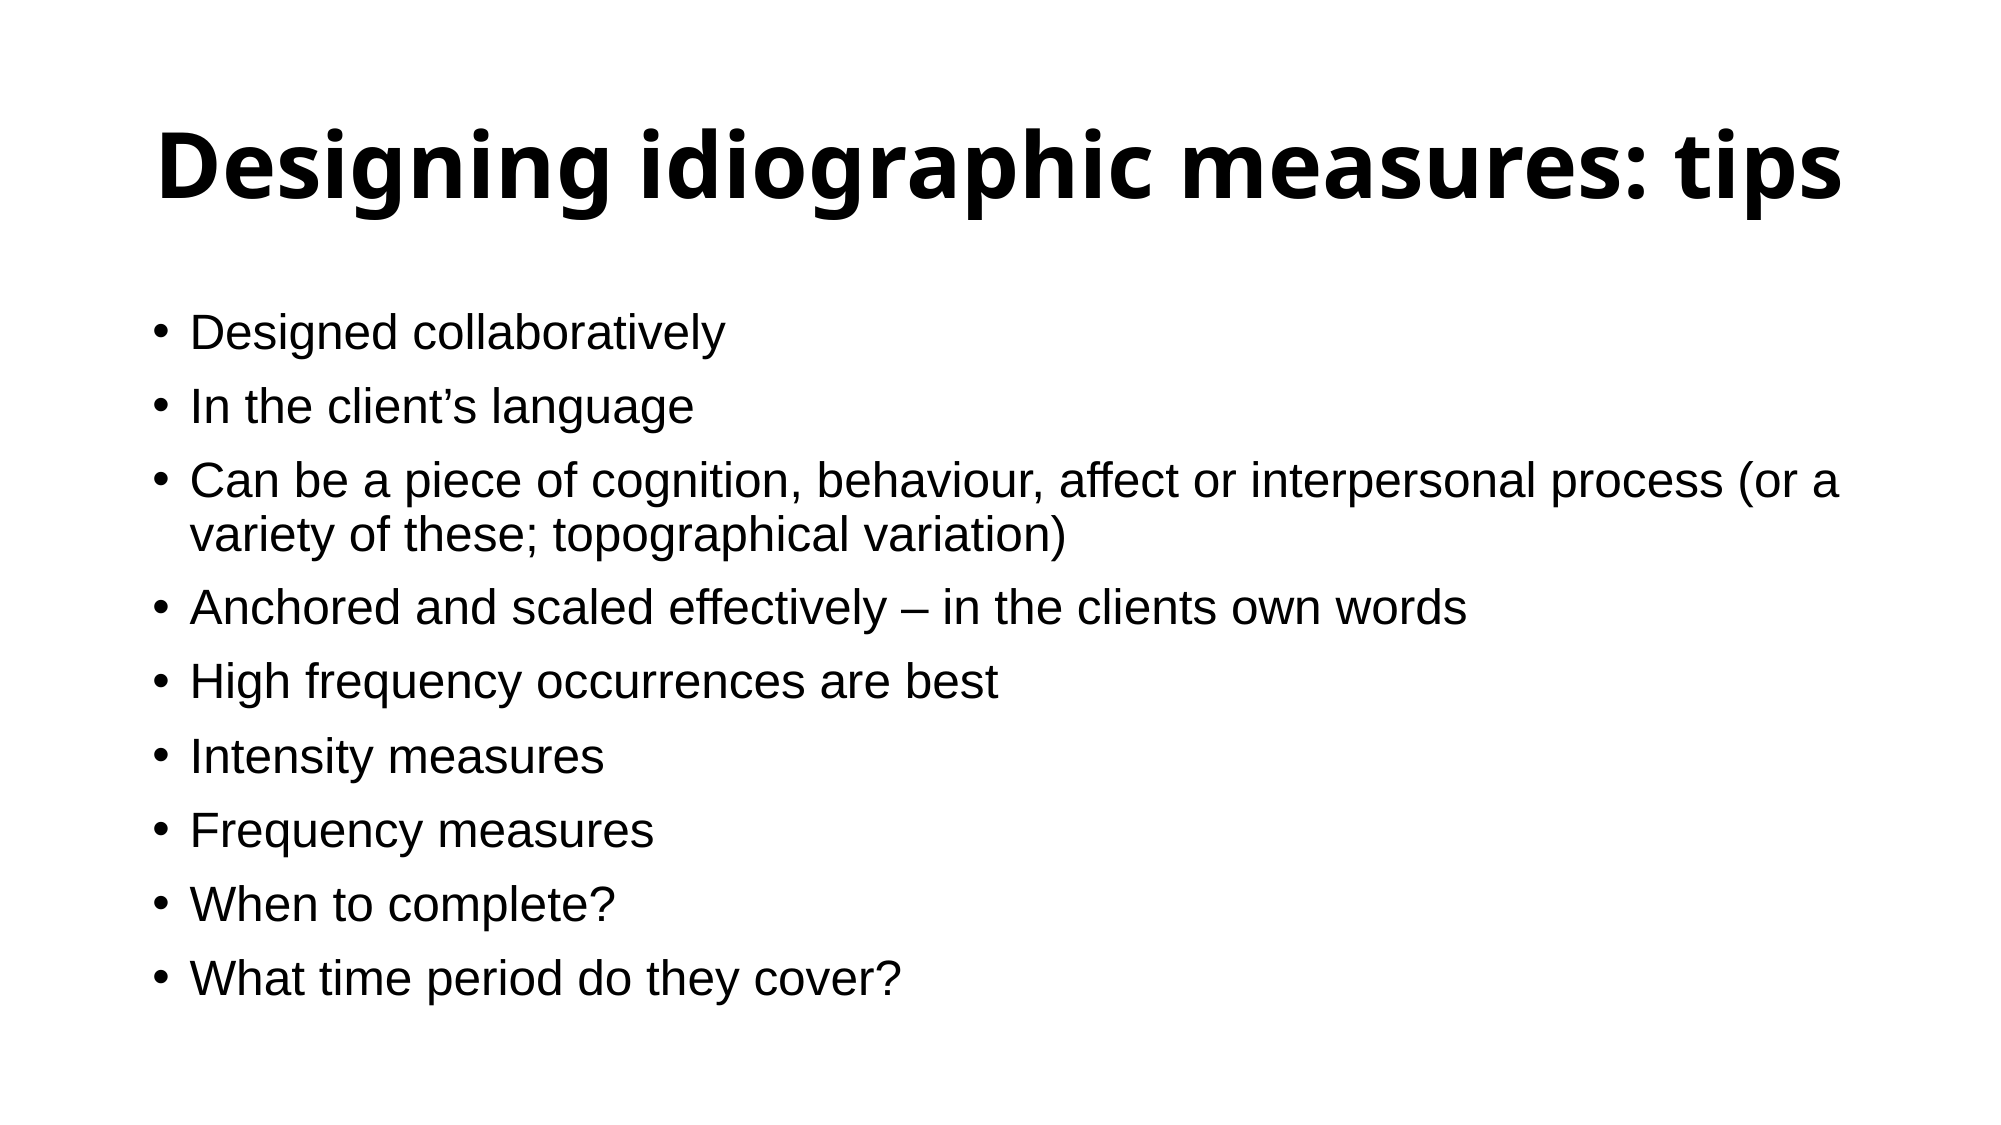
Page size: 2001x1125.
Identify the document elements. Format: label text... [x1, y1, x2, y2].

list Designed collaboratively In the client’s language Can be a piece of cognition, behaviour, affect or interpersonal process (or a variety of these; topographical variation) Anchored and scaled effectively – in the clients own words High frequency occurrences are best Intensity measures Frequency measures When to complete? What time period do they cover? [137, 299, 1863, 1014]
title Designing idiographic measures: tips [137, 59, 1863, 278]
